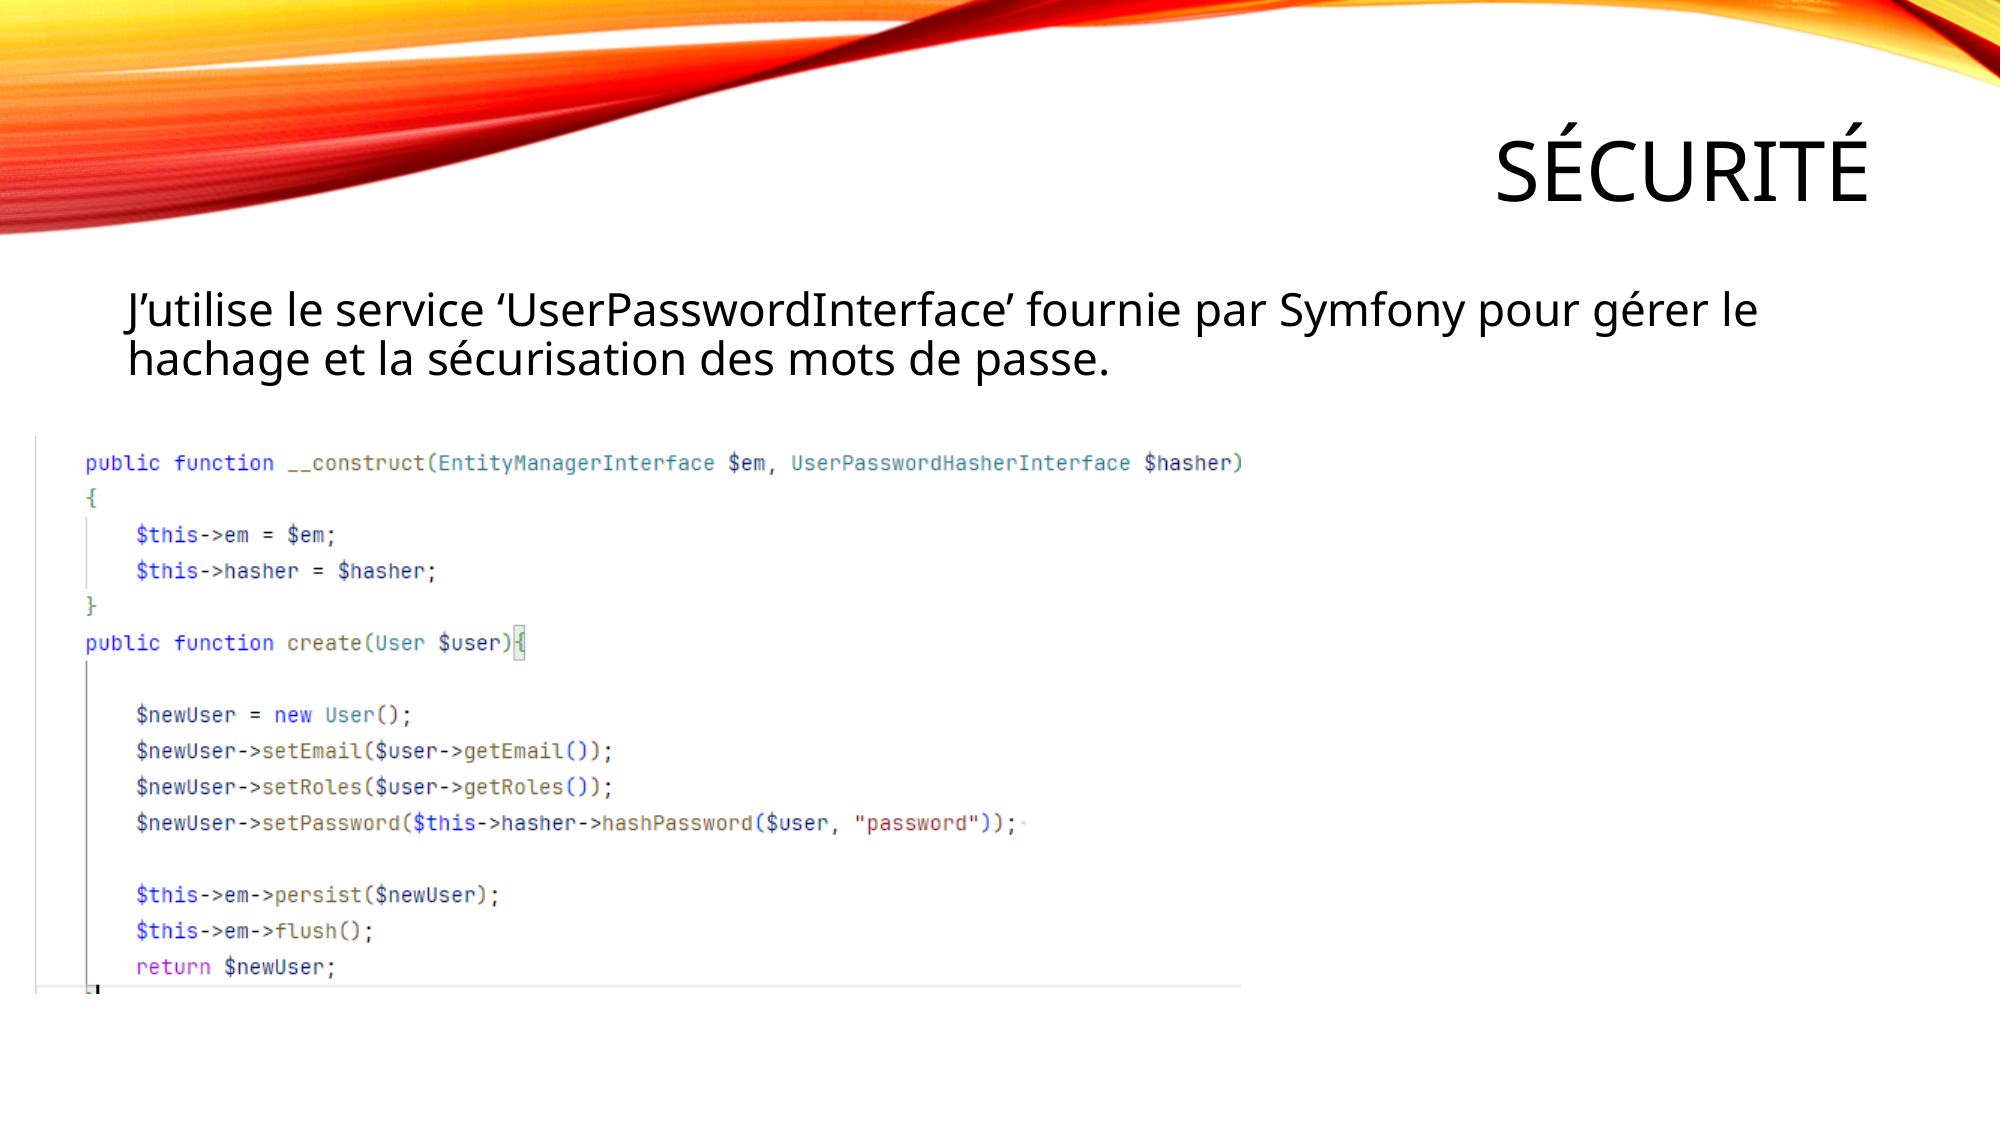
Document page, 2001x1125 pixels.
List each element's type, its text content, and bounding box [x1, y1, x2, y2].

picture [35, 435, 1241, 994]
picture [0, 0, 2000, 237]
title Sécurité [1479, 68, 1888, 279]
list J’utilise le service ‘UserPasswordInterface’ fournie par Symfony pour gérer le hachage et la sécurisation des mots de passe. [112, 279, 1888, 411]
